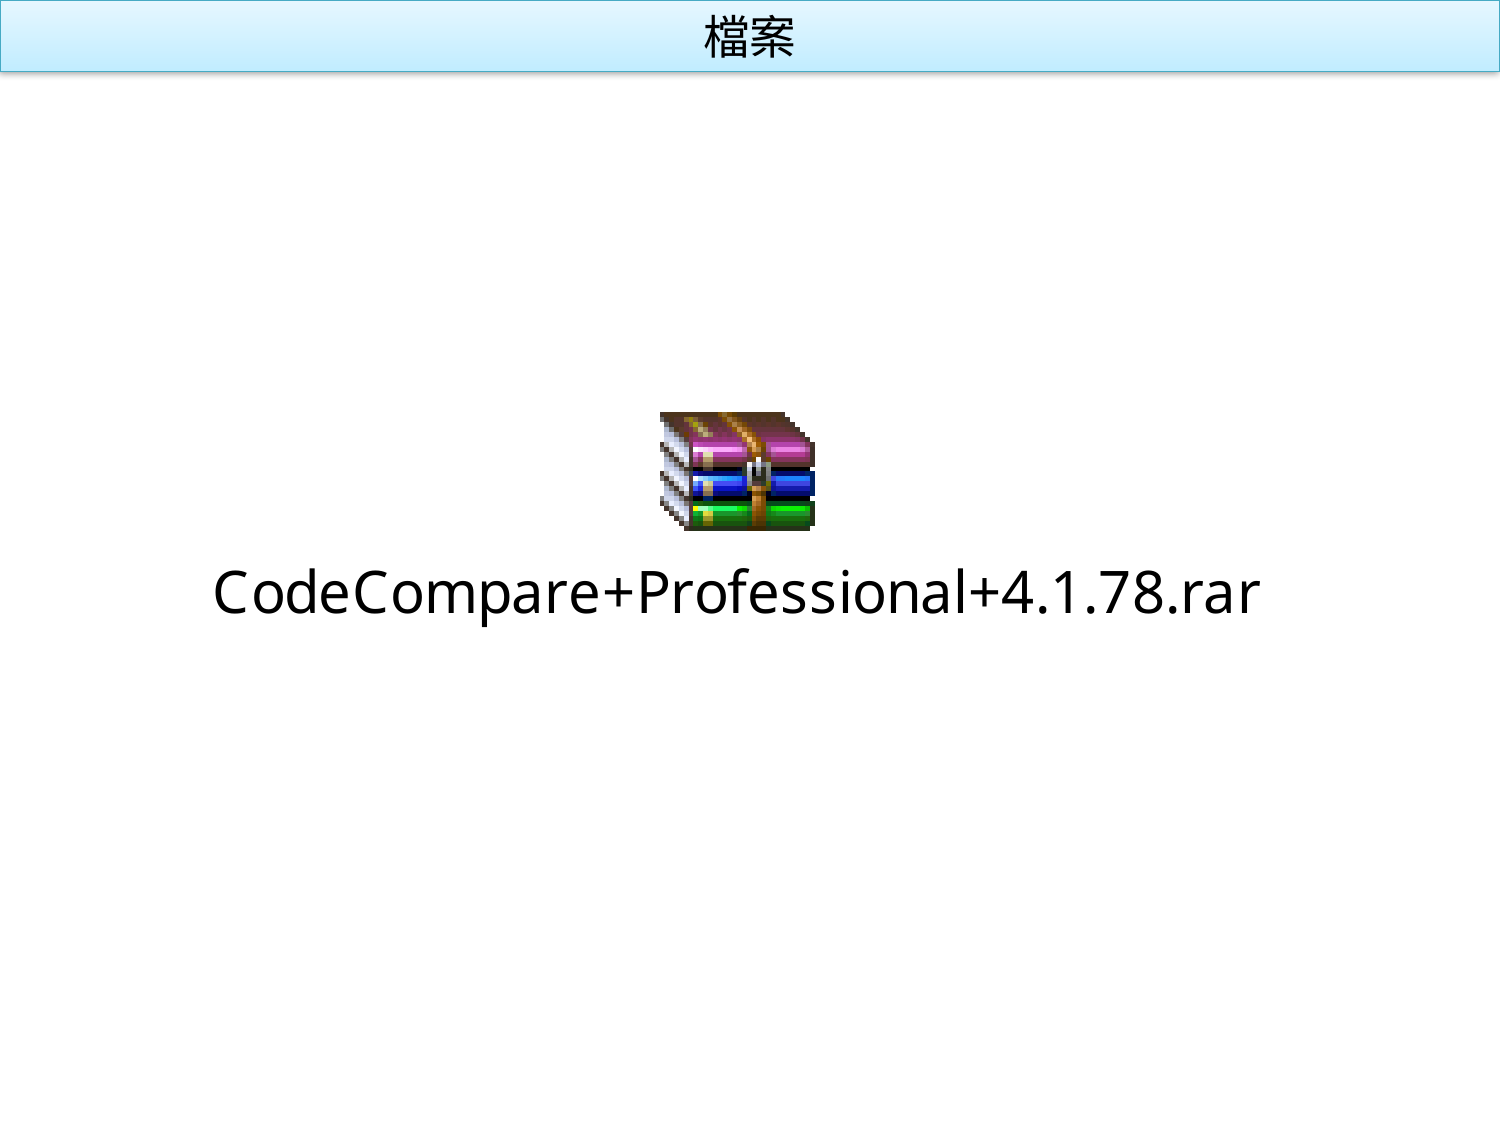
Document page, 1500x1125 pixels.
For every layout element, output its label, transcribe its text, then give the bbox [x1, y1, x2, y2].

title 檔案 [0, 0, 1500, 72]
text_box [67, 388, 1403, 654]
